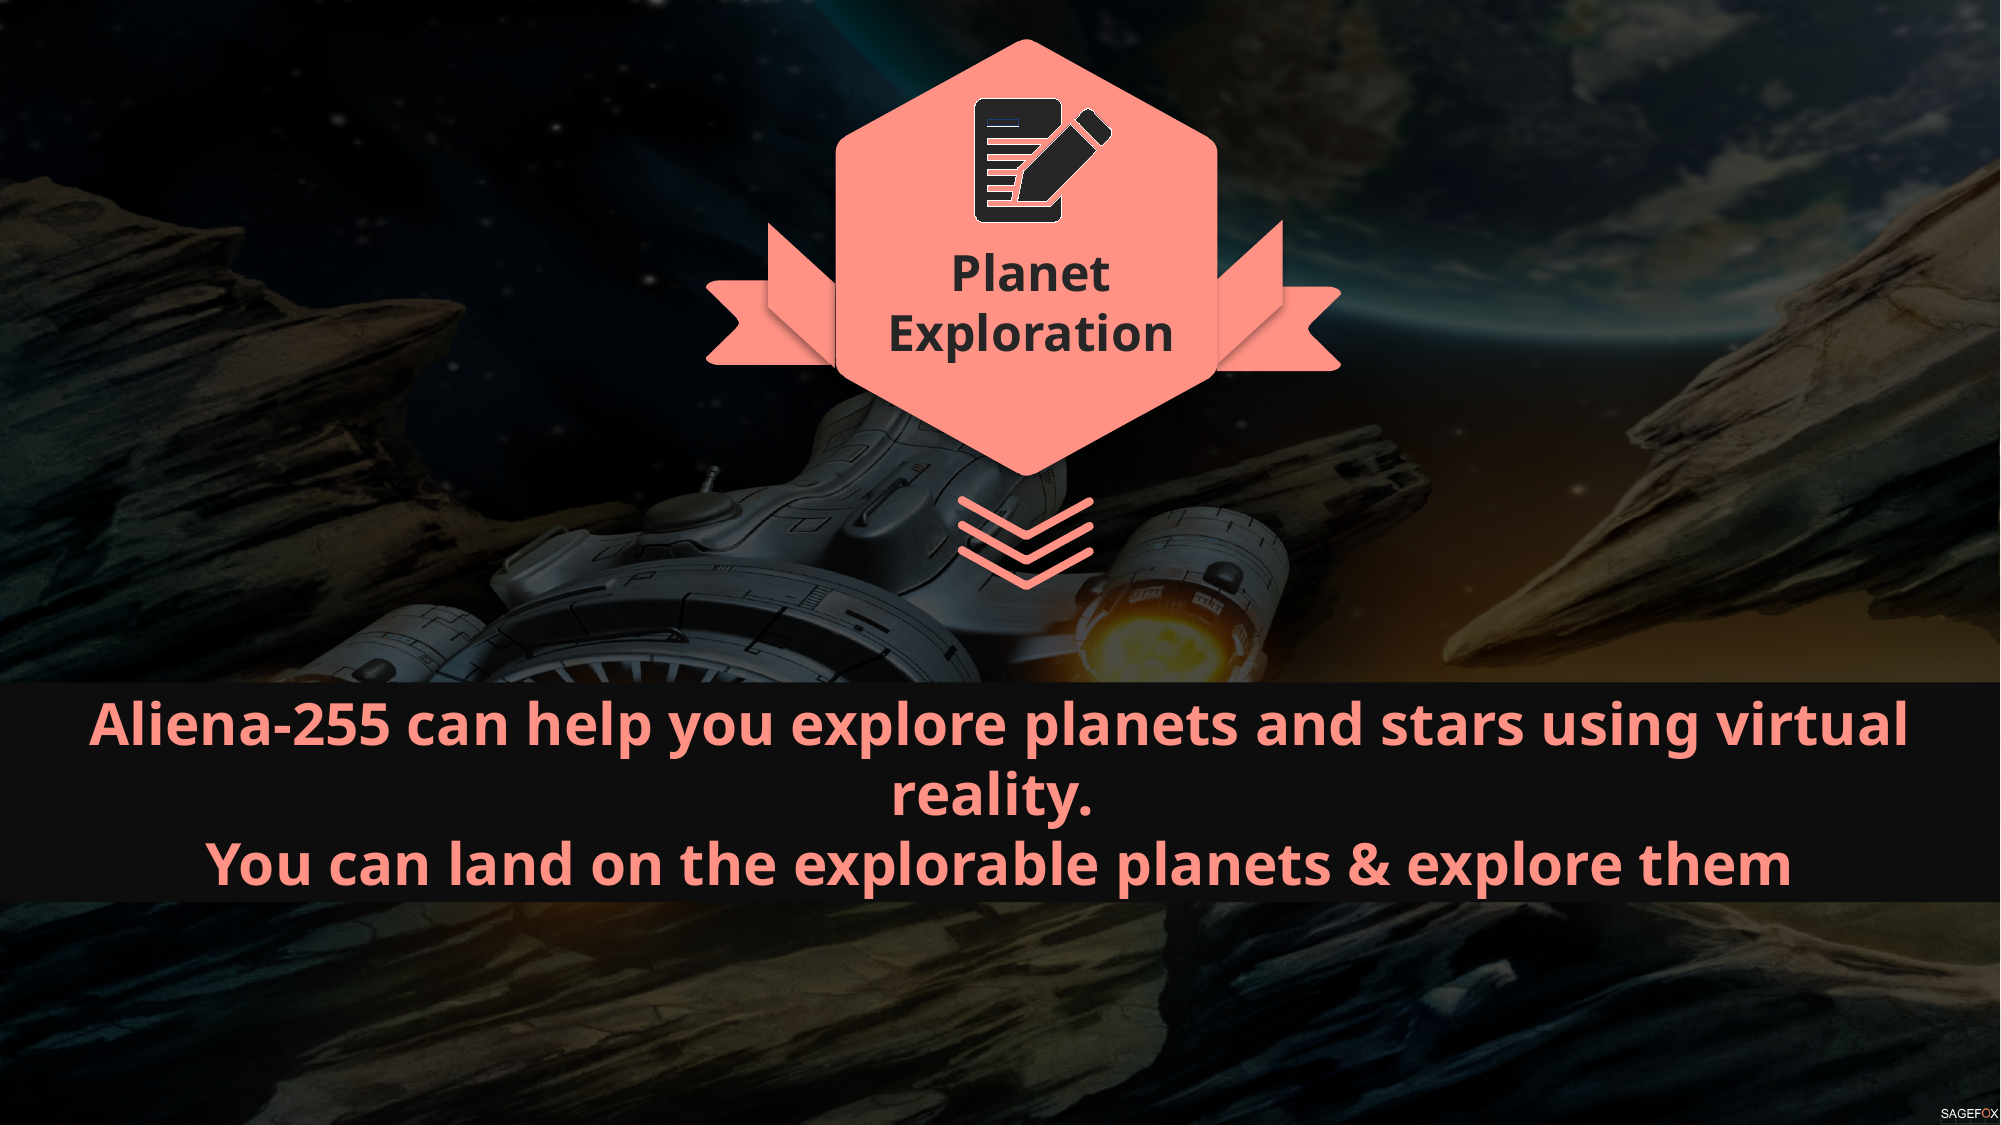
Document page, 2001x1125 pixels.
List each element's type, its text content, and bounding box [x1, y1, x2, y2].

text_box Planet Exploration [862, 236, 1201, 367]
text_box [965, 465, 1086, 587]
text_box Aliena-255 can help you explore planets and stars using virtual reality. You can land on the explorable planets & explore them [0, 682, 2000, 903]
picture [0, 0, 2001, 1125]
text_box [767, 220, 829, 365]
text_box [1225, 285, 1343, 373]
text_box [834, 38, 1219, 465]
text_box [704, 279, 815, 366]
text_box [974, 98, 1112, 223]
text_box [1224, 217, 1284, 360]
